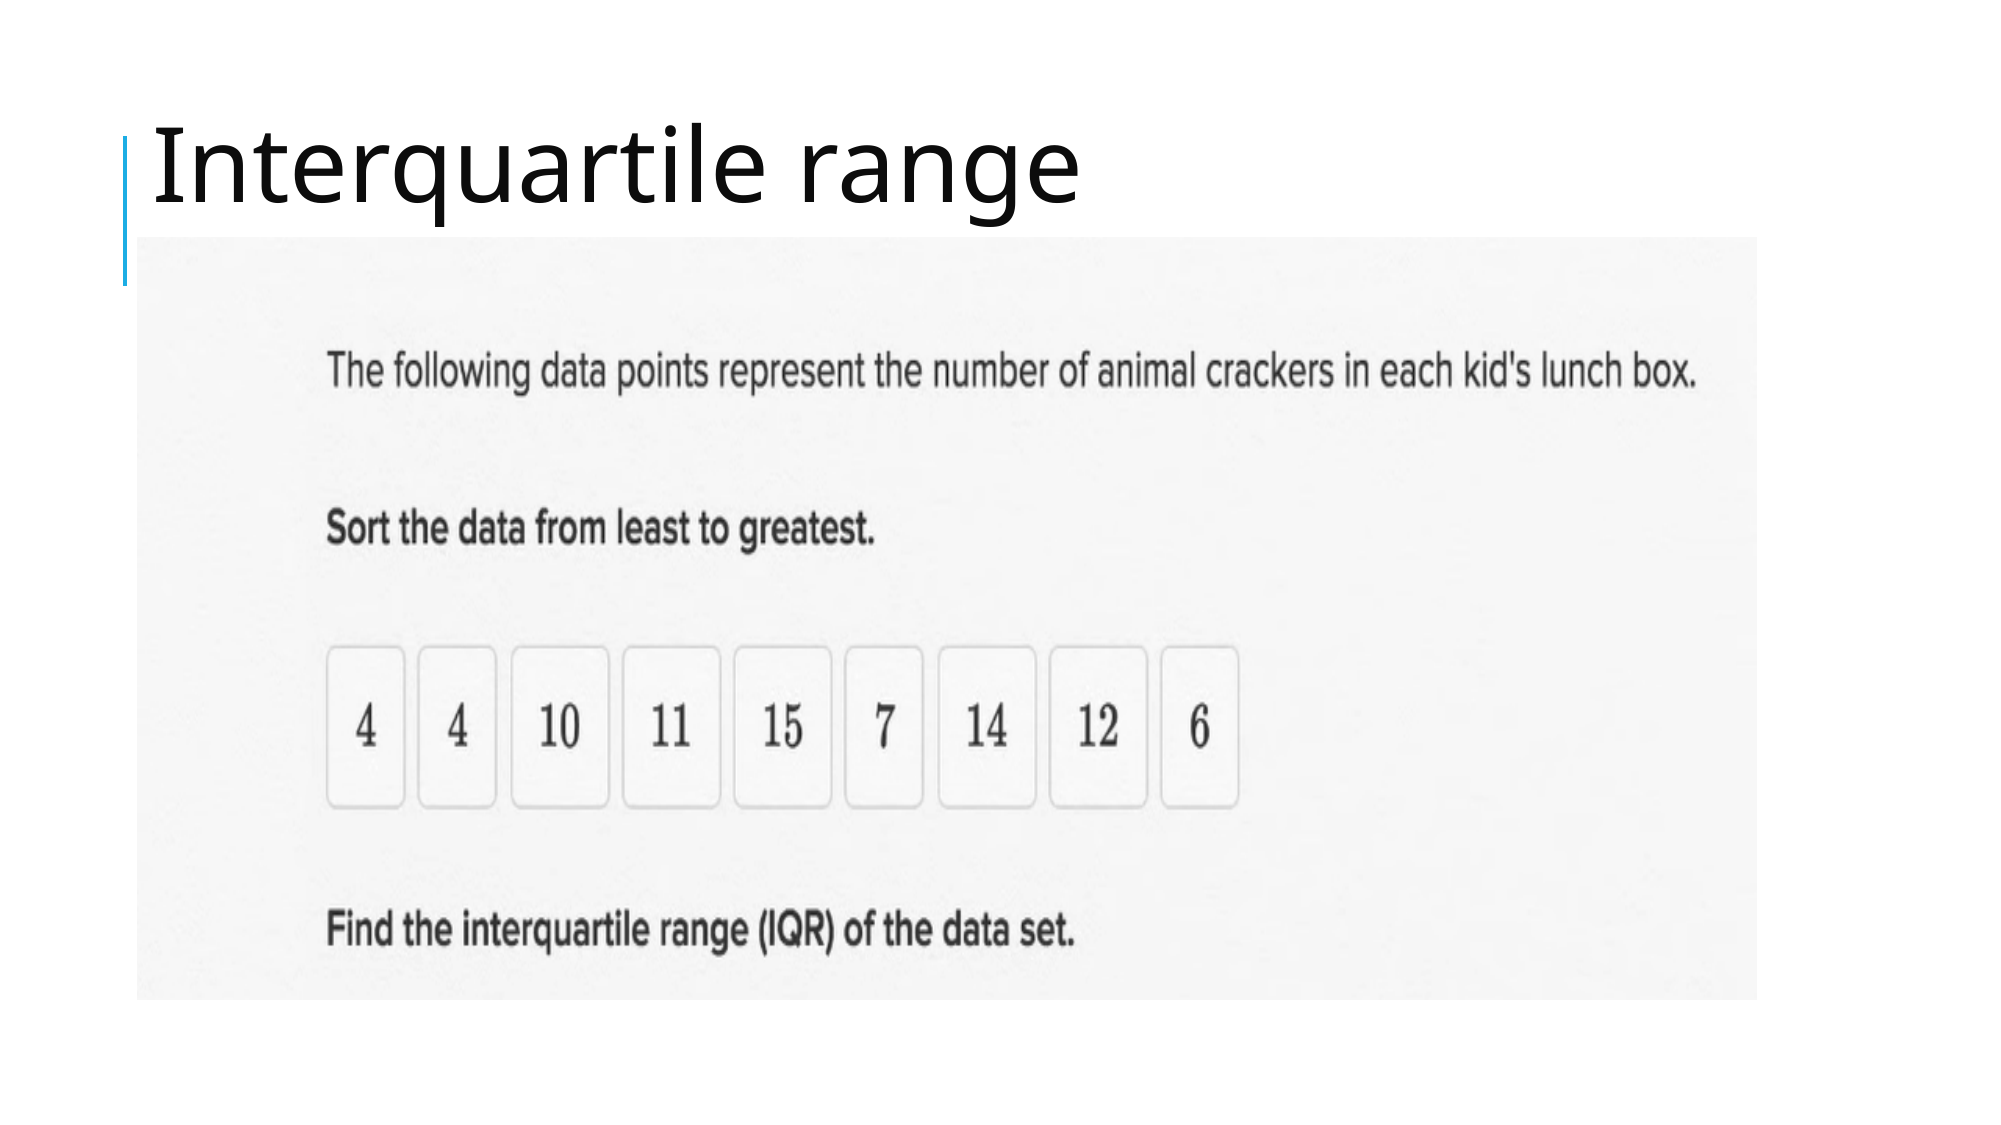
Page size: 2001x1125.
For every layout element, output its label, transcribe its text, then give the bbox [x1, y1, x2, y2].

picture [137, 237, 1757, 1001]
title Interquartile range [137, 59, 1863, 278]
